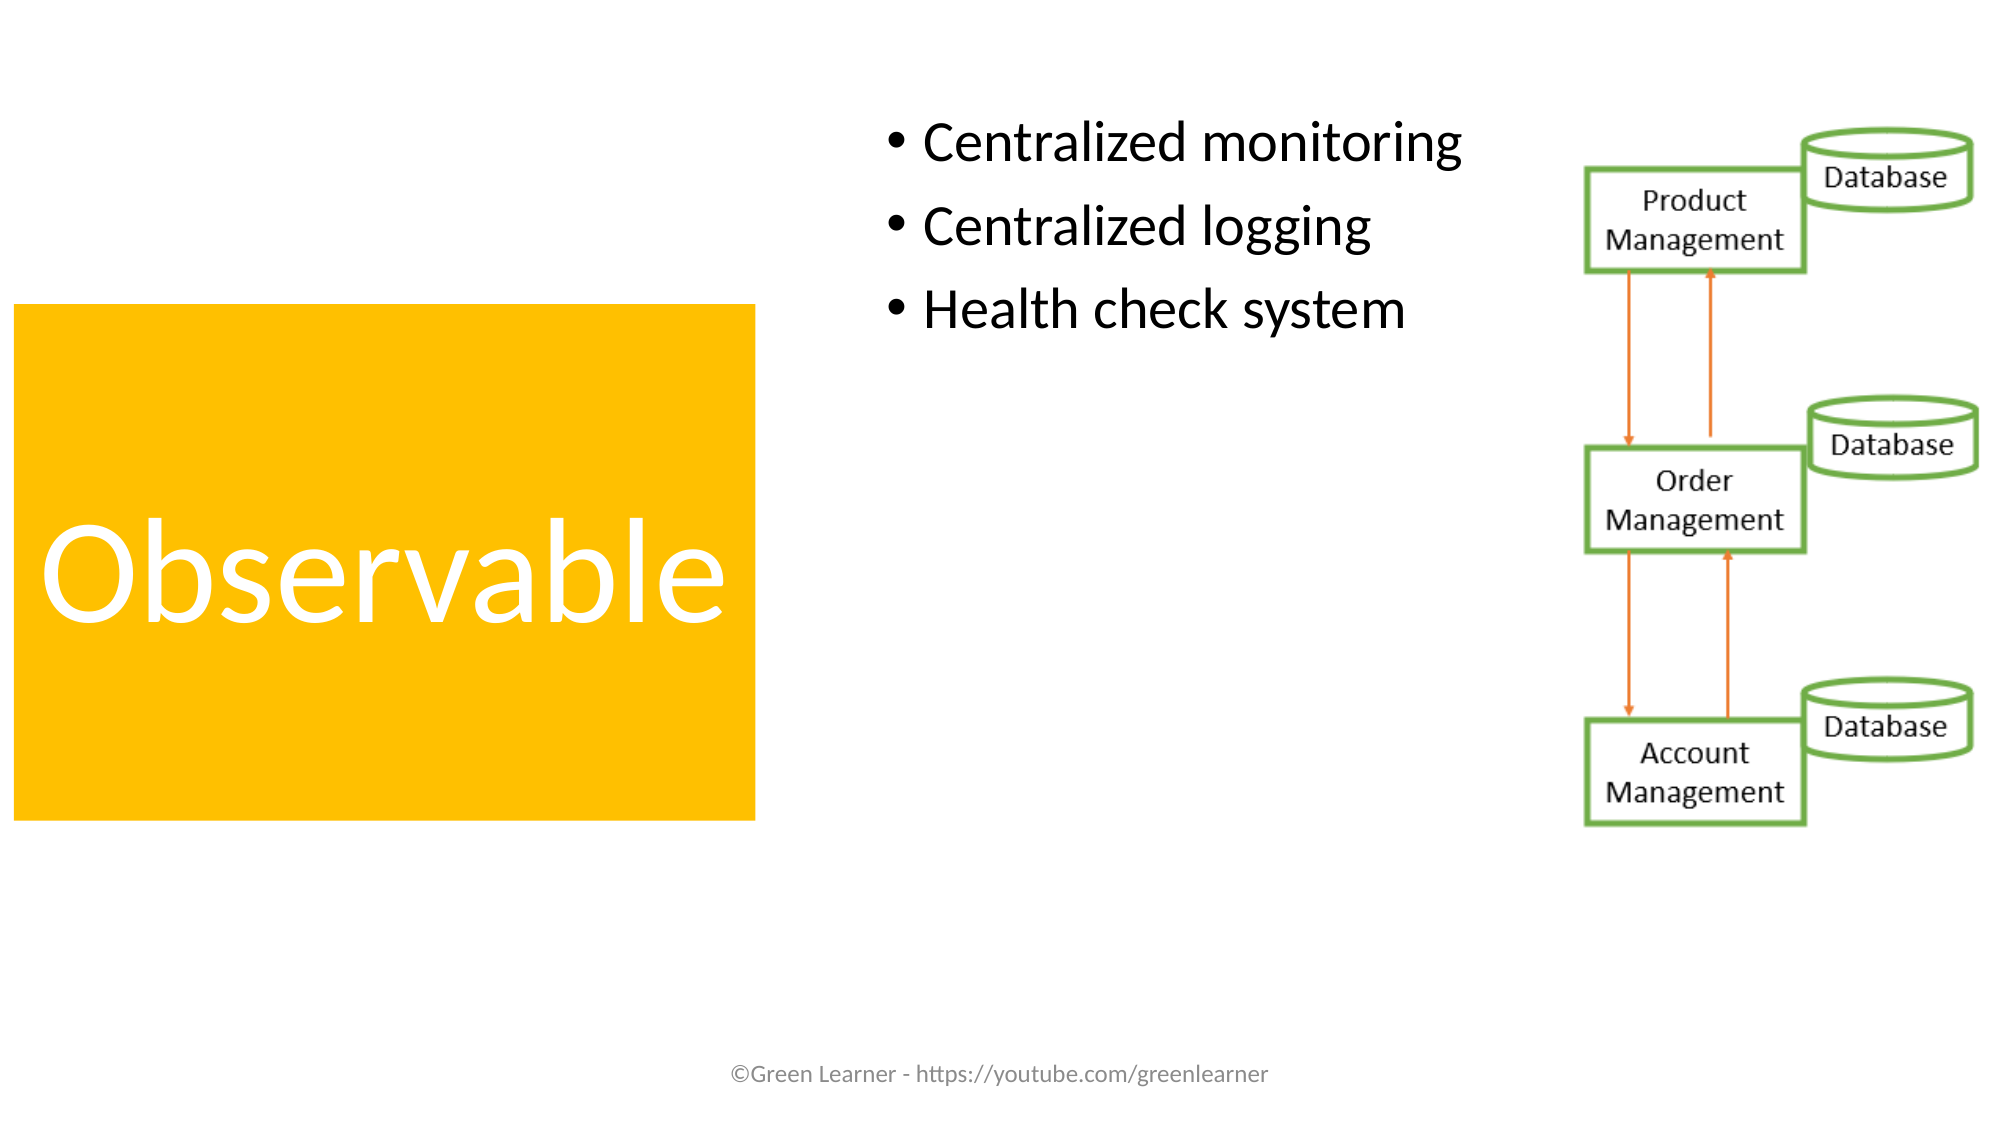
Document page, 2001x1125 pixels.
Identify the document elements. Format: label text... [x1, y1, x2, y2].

list Centralized monitoring Centralized logging Health check system [871, 103, 1547, 1014]
footer ©Green Learner - https://youtube.com/greenlearner [662, 1042, 1338, 1103]
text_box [13, 304, 756, 821]
picture [1568, 103, 1987, 848]
